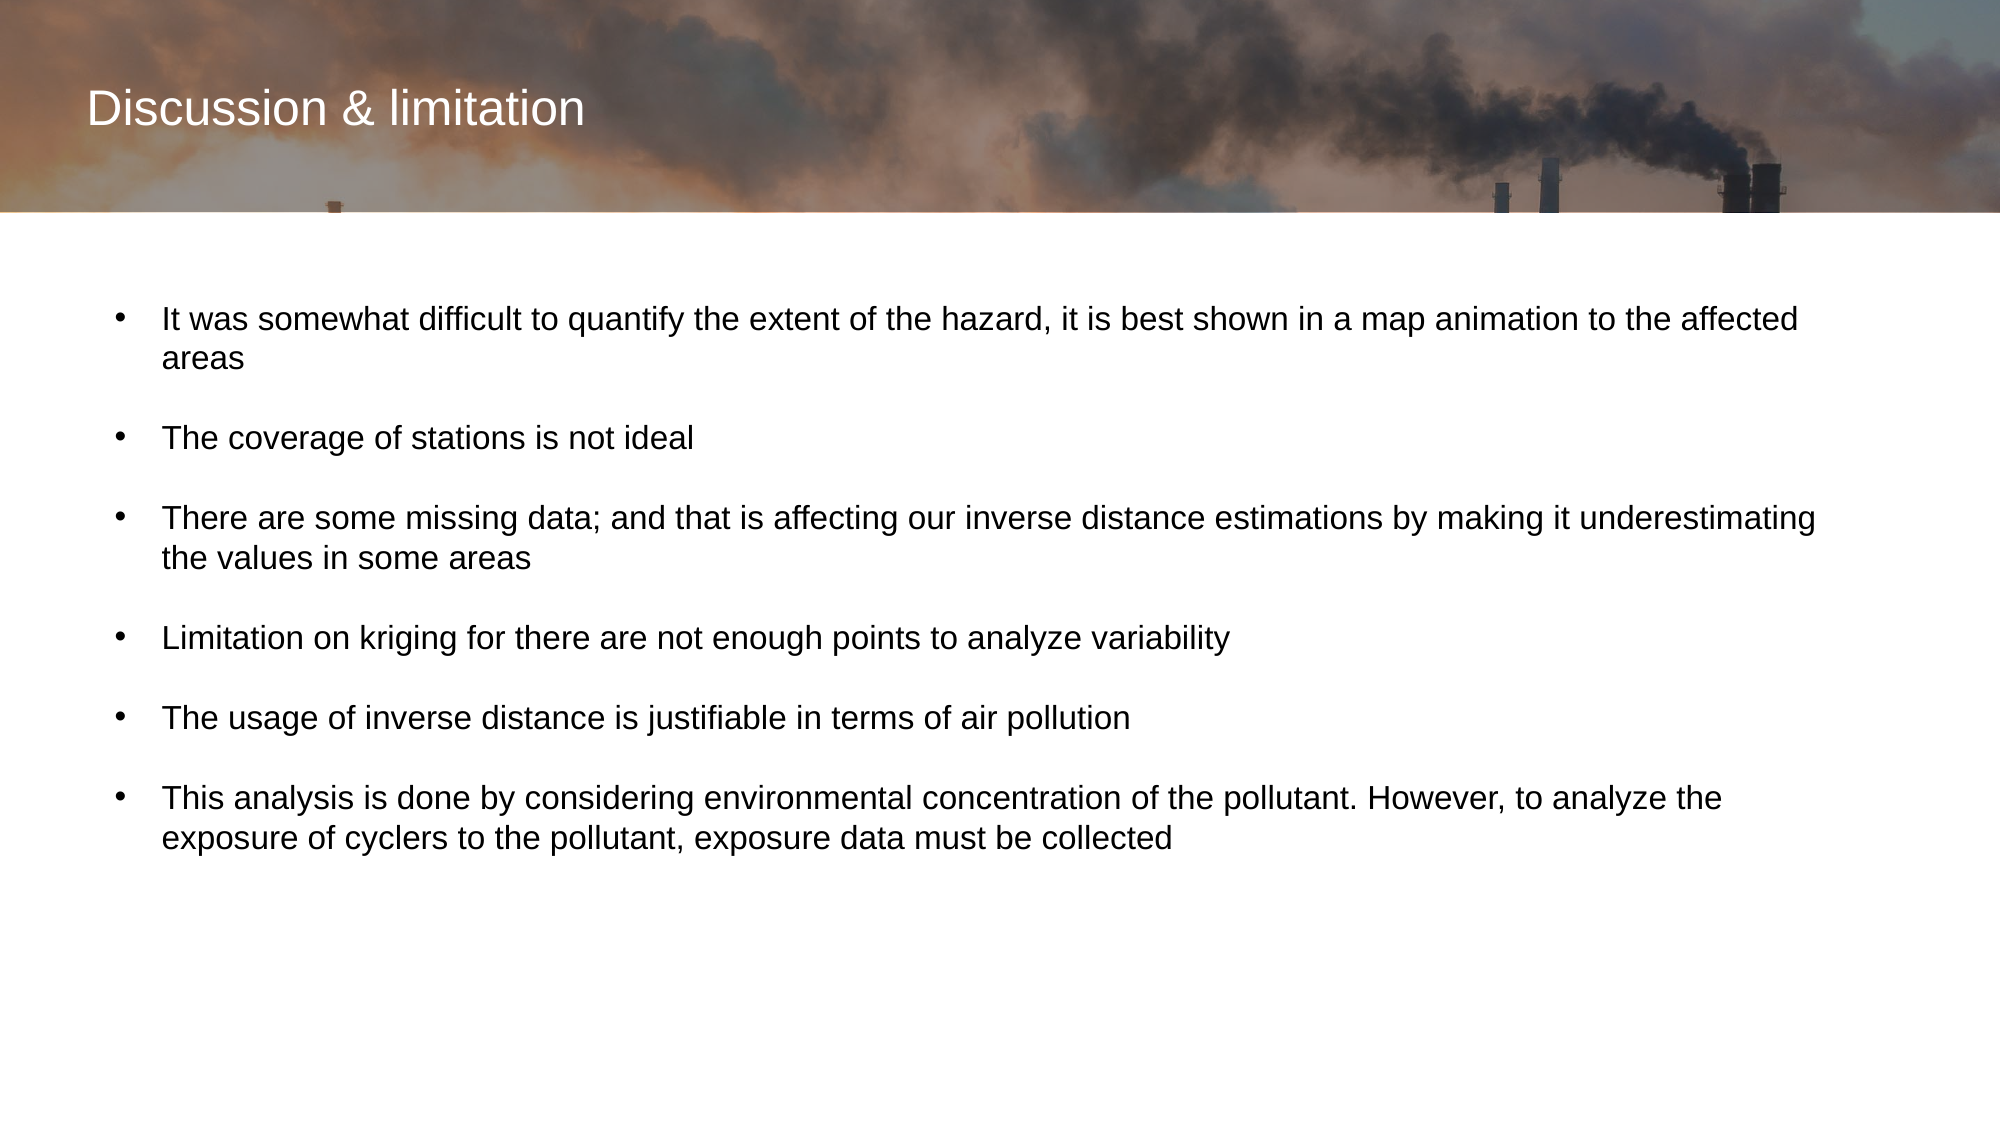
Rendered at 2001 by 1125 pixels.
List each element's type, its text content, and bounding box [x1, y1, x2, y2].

picture [0, 0, 2000, 213]
text_box It was somewhat difficult to quantify the extent of the hazard, it is best shown in a map animation to the affected areas The coverage of stations is not ideal There are some missing data; and that is affecting our inverse distance estimations by making it underestimating the values in some areas Limitation on kriging for there are not enough points to analyze variability The usage of inverse distance is justifiable in terms of air pollution This analysis is done by considering environmental concentration of the pollutant. However, to analyze the exposure of cyclers to the pollutant, exposure data must be collected [99, 289, 1864, 864]
